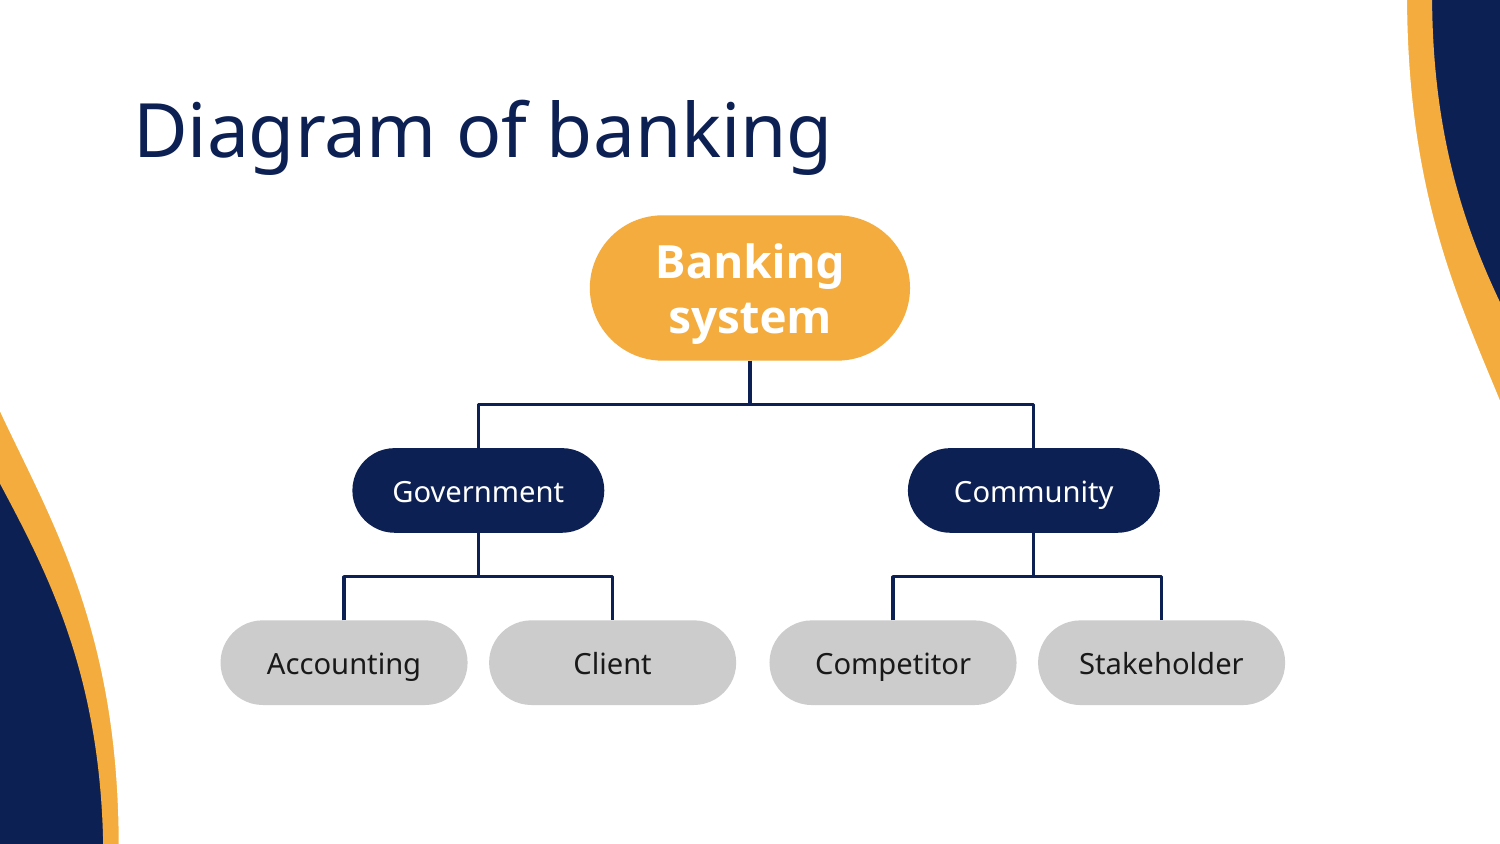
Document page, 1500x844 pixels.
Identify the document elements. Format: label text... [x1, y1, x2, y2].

title Diagram of banking [118, 87, 1382, 167]
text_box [570, 268, 659, 541]
text_box Community [940, 448, 1160, 533]
text_box Client [489, 620, 737, 706]
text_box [919, 505, 1008, 648]
text_box Accounting [220, 620, 468, 706]
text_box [1053, 512, 1142, 641]
text_box Competitor [769, 620, 1017, 706]
text_box Banking system [592, 215, 905, 361]
text_box Government [352, 448, 565, 533]
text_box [367, 509, 456, 644]
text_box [501, 509, 590, 644]
text_box Stakeholder [1038, 620, 1286, 706]
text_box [847, 262, 936, 547]
